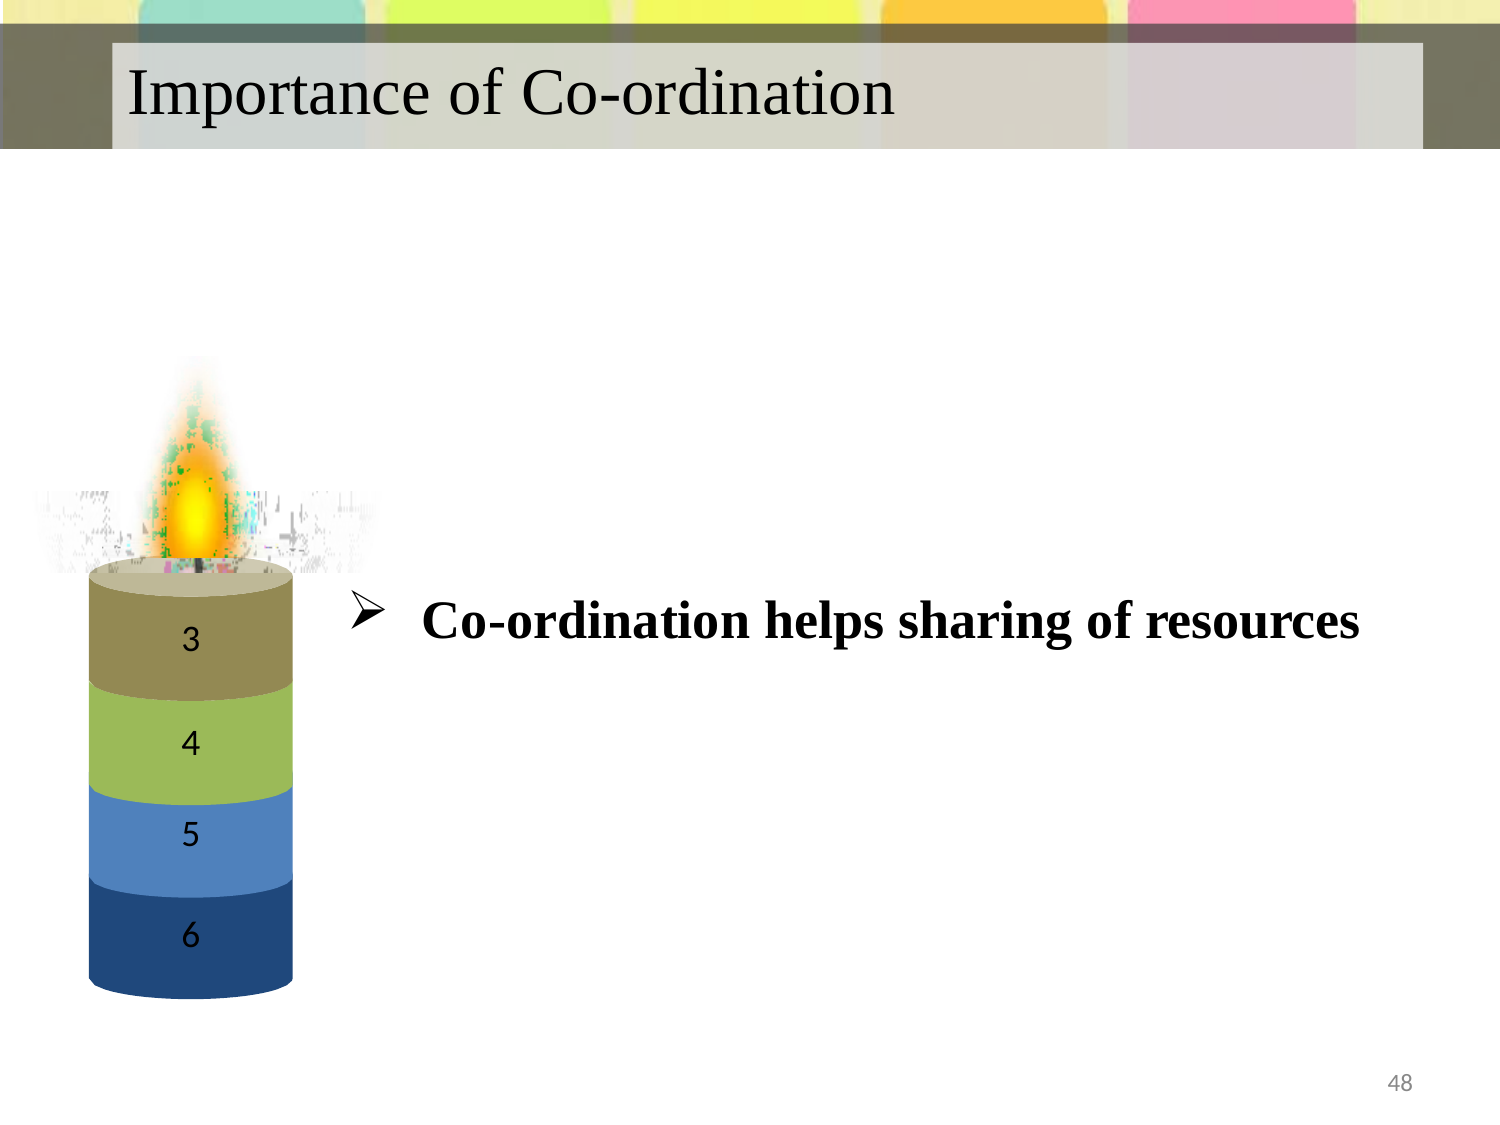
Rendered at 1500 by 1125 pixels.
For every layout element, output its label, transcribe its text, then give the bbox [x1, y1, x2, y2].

text_box Co-ordination helps sharing of resources [344, 581, 1365, 650]
slide_number 48 [1374, 1059, 1420, 1125]
title Importance of Co-ordination [112, 42, 1424, 236]
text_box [29, 356, 385, 573]
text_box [88, 582, 293, 702]
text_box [88, 709, 293, 1000]
picture [3, 0, 1500, 23]
